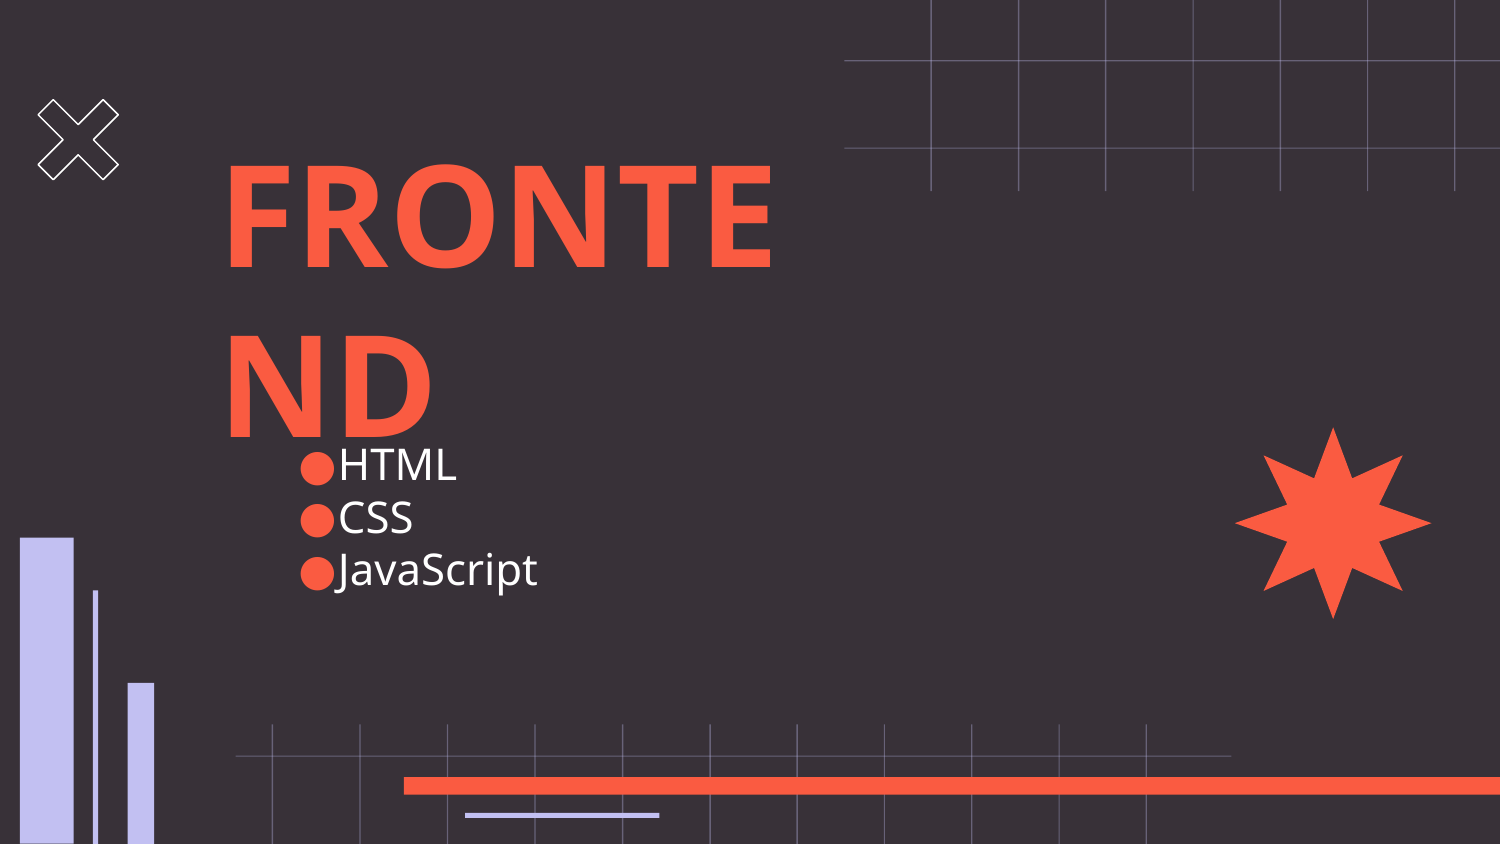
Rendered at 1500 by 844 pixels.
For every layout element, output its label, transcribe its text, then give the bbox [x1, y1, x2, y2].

title FRONTEND [203, 137, 853, 455]
text_box [1234, 427, 1432, 620]
list HTML CSS JavaScript [283, 421, 671, 586]
